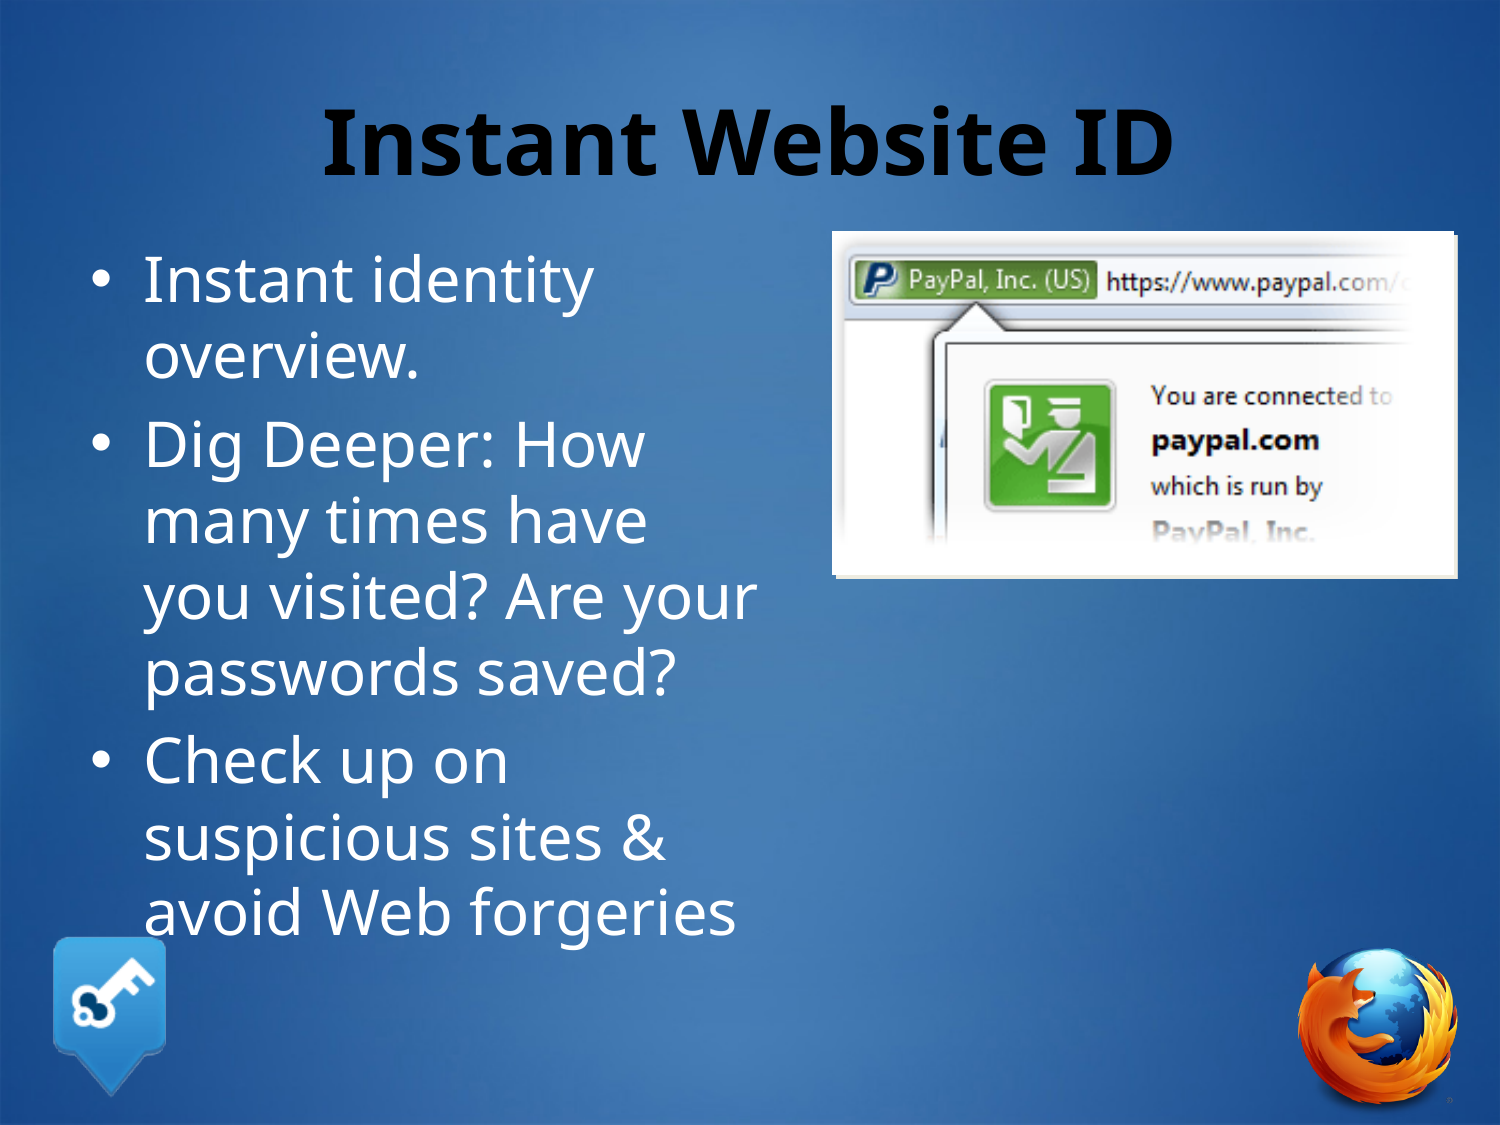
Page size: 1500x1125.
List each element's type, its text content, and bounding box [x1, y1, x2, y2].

picture [0, 0, 1500, 1125]
title Instant Website ID [75, 45, 1425, 233]
list Instant identity overview. Dig Deeper: How many times have you visited? Are your passwords saved? Check up on suspicious sites & avoid Web forgeries [75, 231, 786, 969]
